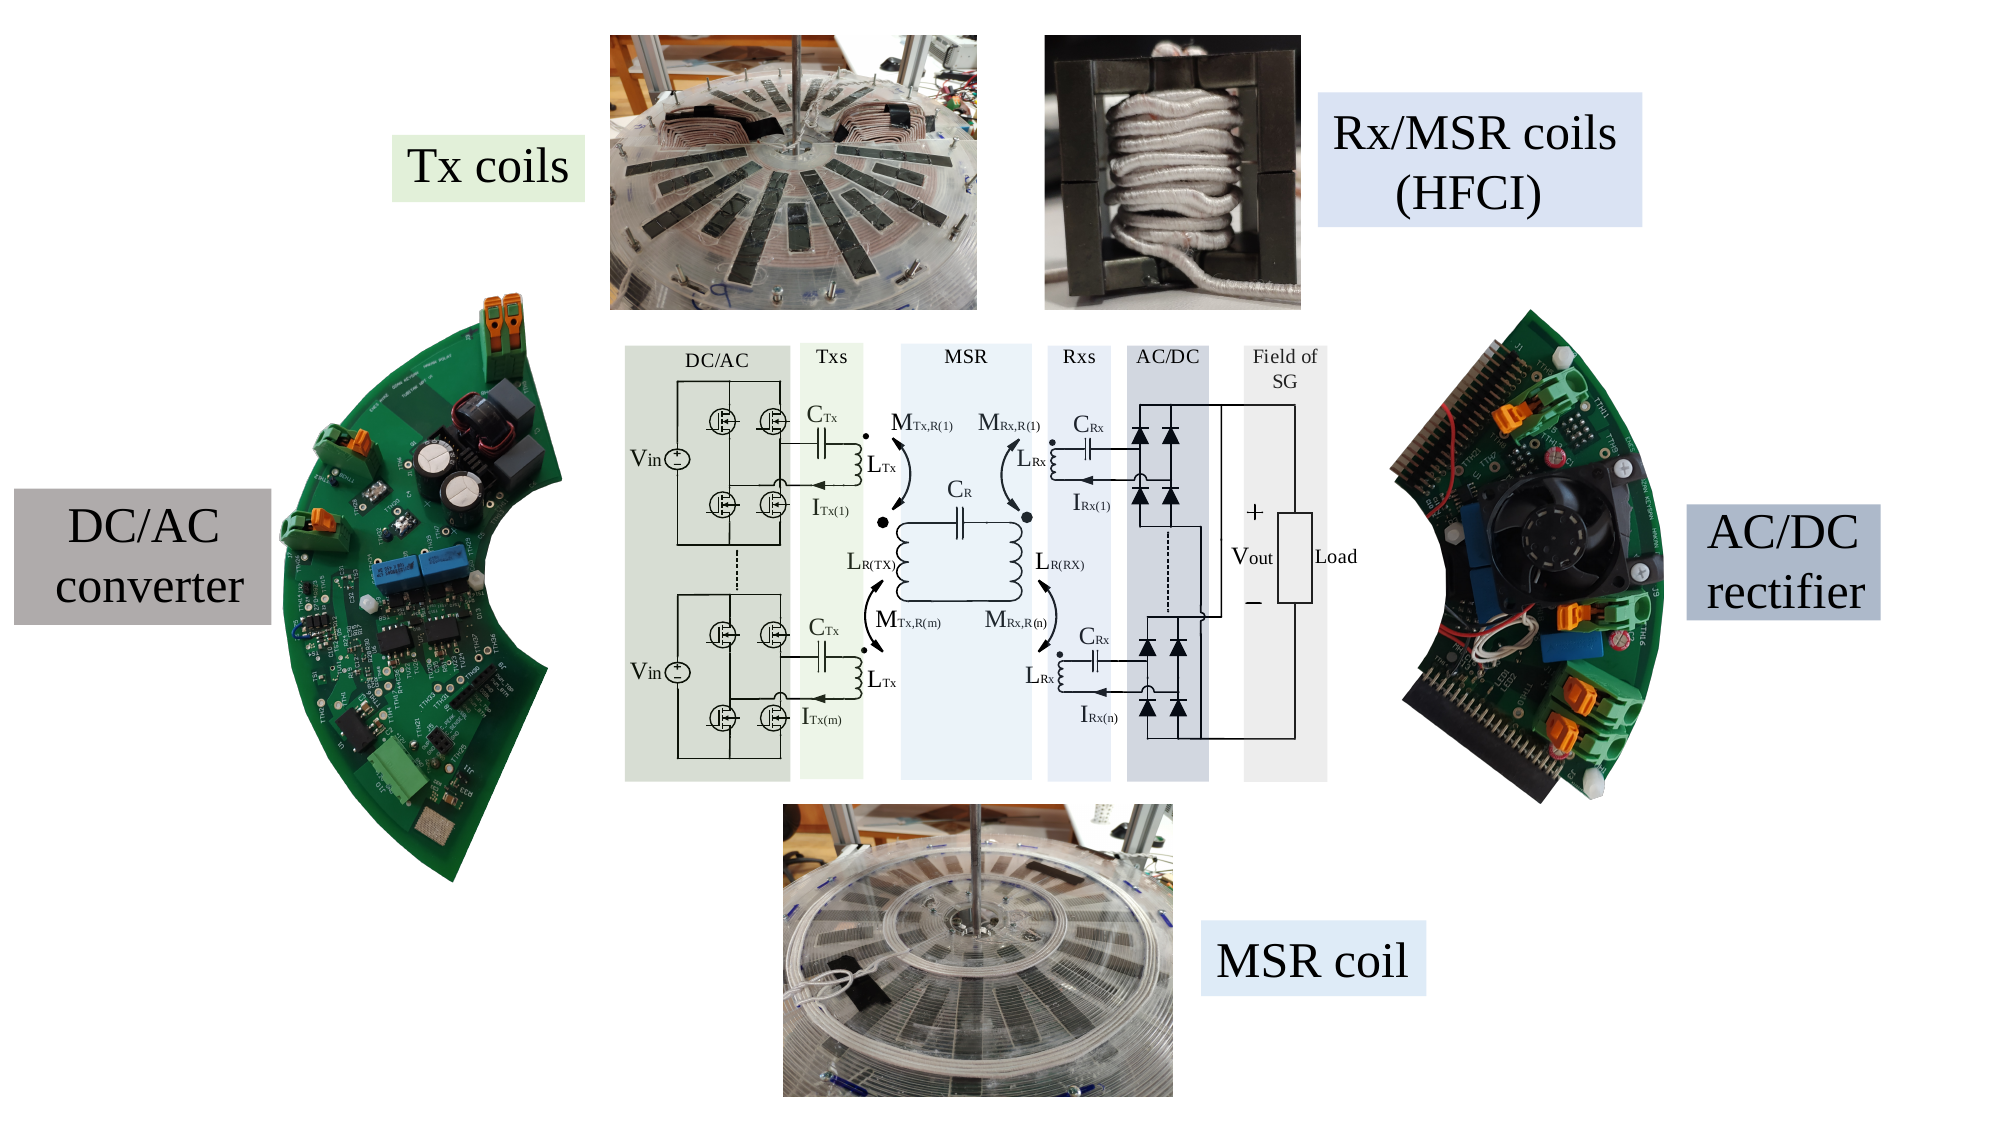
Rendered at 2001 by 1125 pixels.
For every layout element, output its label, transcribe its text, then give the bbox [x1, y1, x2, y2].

picture [144, 244, 1774, 882]
text_box Tx coils [392, 125, 610, 201]
text_box AC/DC rectifier [1774, 490, 1881, 626]
picture [1035, 35, 1310, 310]
picture [610, 35, 977, 310]
text_box DC/AC converter [40, 485, 144, 620]
text_box Rx/MSR coils (HFCI) [1317, 92, 1643, 228]
picture [783, 804, 1173, 1097]
text_box MSR coil [1201, 920, 1458, 996]
text_box [13, 488, 144, 626]
